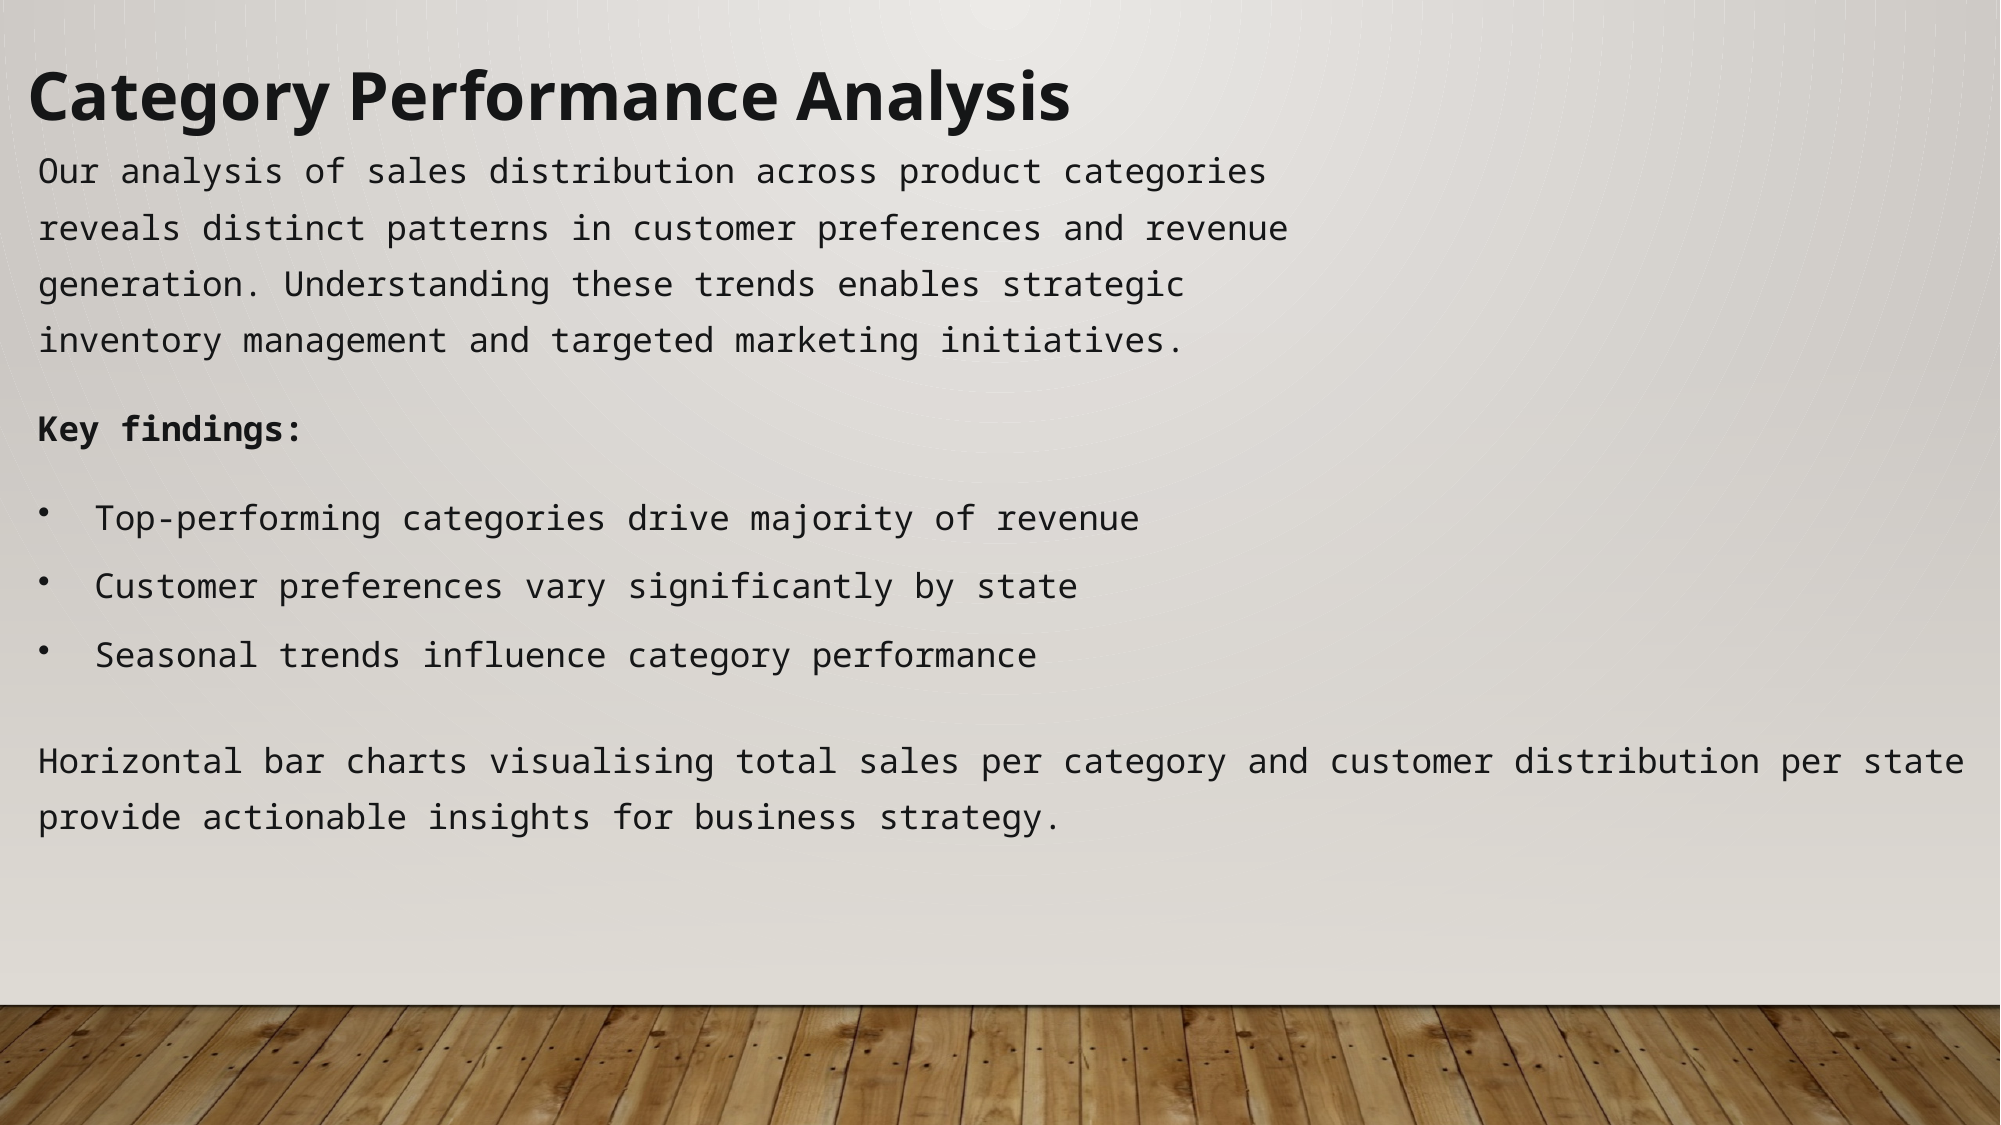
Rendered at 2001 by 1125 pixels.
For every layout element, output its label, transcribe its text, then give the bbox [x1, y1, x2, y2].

text_box Seasonal trends influence category performance [38, 618, 1296, 675]
text_box Top-performing categories drive majority of revenue [38, 480, 1296, 537]
text_box Key findings: [38, 392, 1296, 449]
text_box Our analysis of sales distribution across product categories reveals distinct patterns in customer preferences and revenue generation. Understanding these trends enables strategic inventory management and targeted marketing initiatives. [38, 134, 1296, 361]
text_box Horizontal bar charts visualising total sales per category and customer distribution per state provide actionable insights for business strategy. [38, 724, 2000, 835]
text_box Category Performance Analysis [27, 24, 1544, 135]
text_box Customer preferences vary significantly by state [38, 549, 1296, 606]
picture [0, 1005, 2000, 1125]
